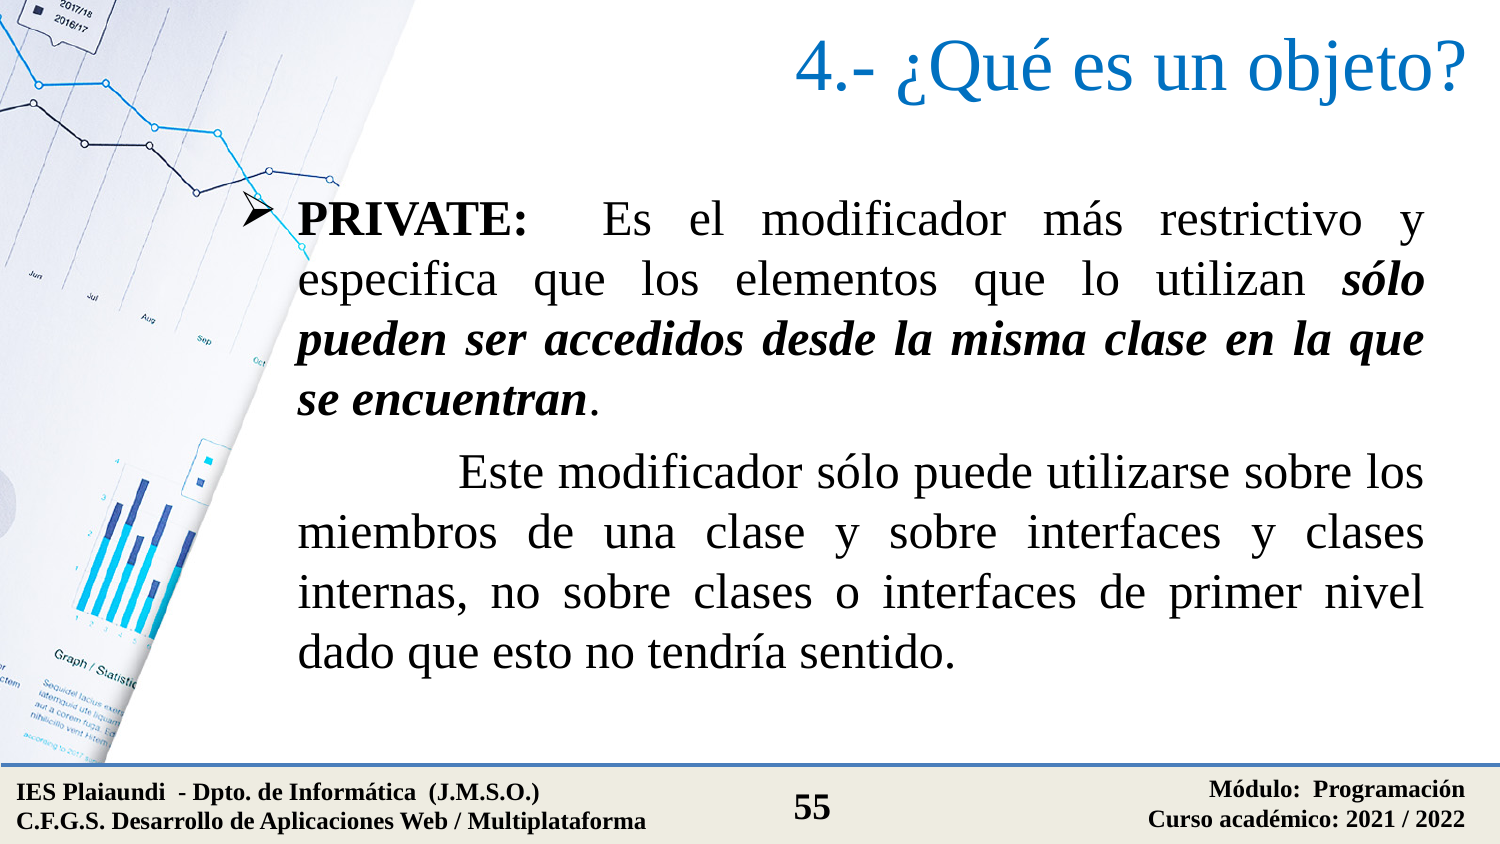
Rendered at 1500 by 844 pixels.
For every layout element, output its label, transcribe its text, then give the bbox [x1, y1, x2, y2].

title 4.- ¿Qué es un objeto? [1, 0, 1500, 122]
picture [0, 0, 1500, 763]
text_box PRIVATE: Es el modificador más restrictivo y especifica que los elementos que lo utilizan sólo pueden ser accedidos desde la misma clase en la que se encuentran. Este modificador sólo puede utilizarse sobre los miembros de una clase y sobre interfaces y clases internas, no sobre clases o interfaces de primer nivel dado que esto no tendría sentido. [223, 178, 1441, 686]
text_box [1, 764, 1500, 844]
